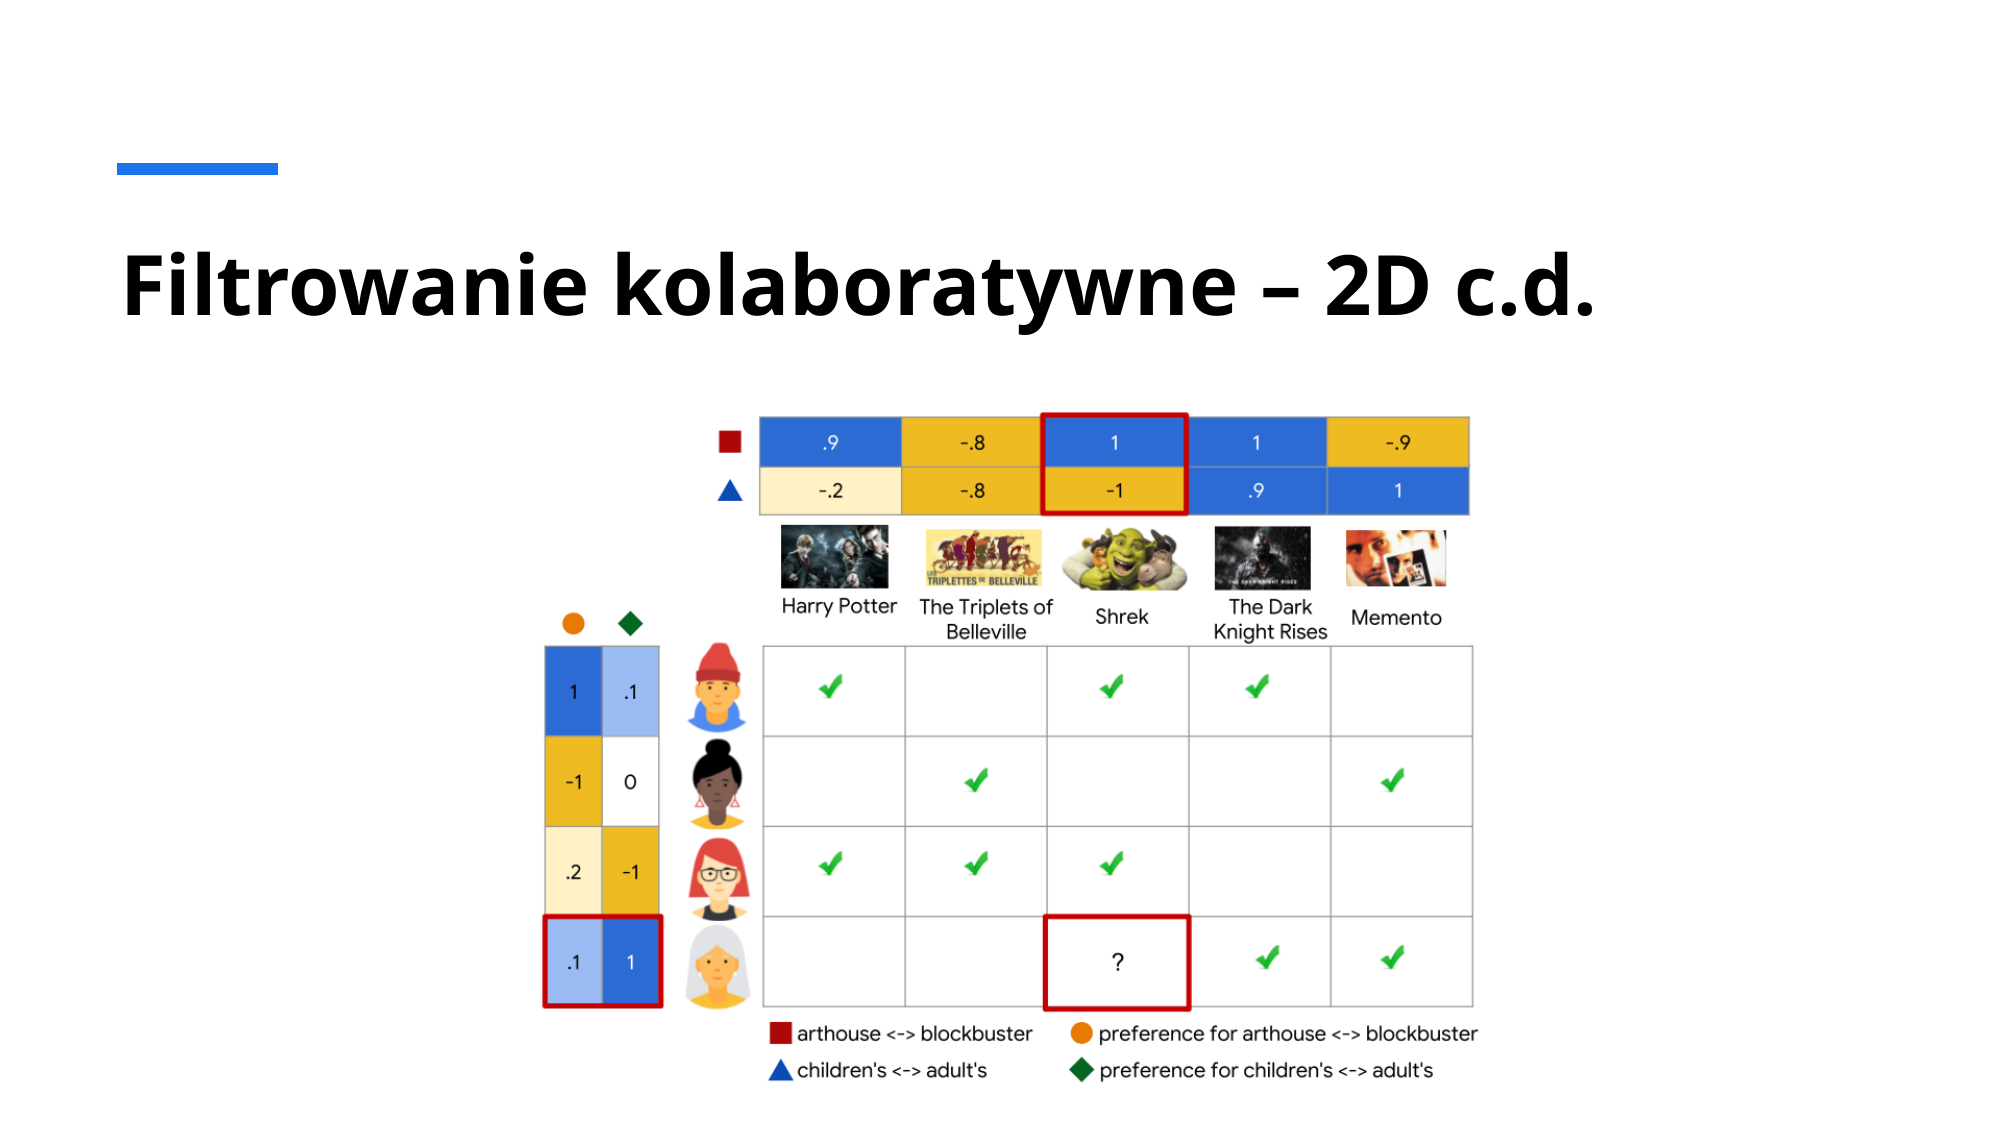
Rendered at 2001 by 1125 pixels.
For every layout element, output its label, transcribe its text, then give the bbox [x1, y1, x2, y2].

title Filtrowanie kolaboratywne – 2D c.d. [105, 224, 1892, 405]
picture [508, 404, 1488, 1095]
